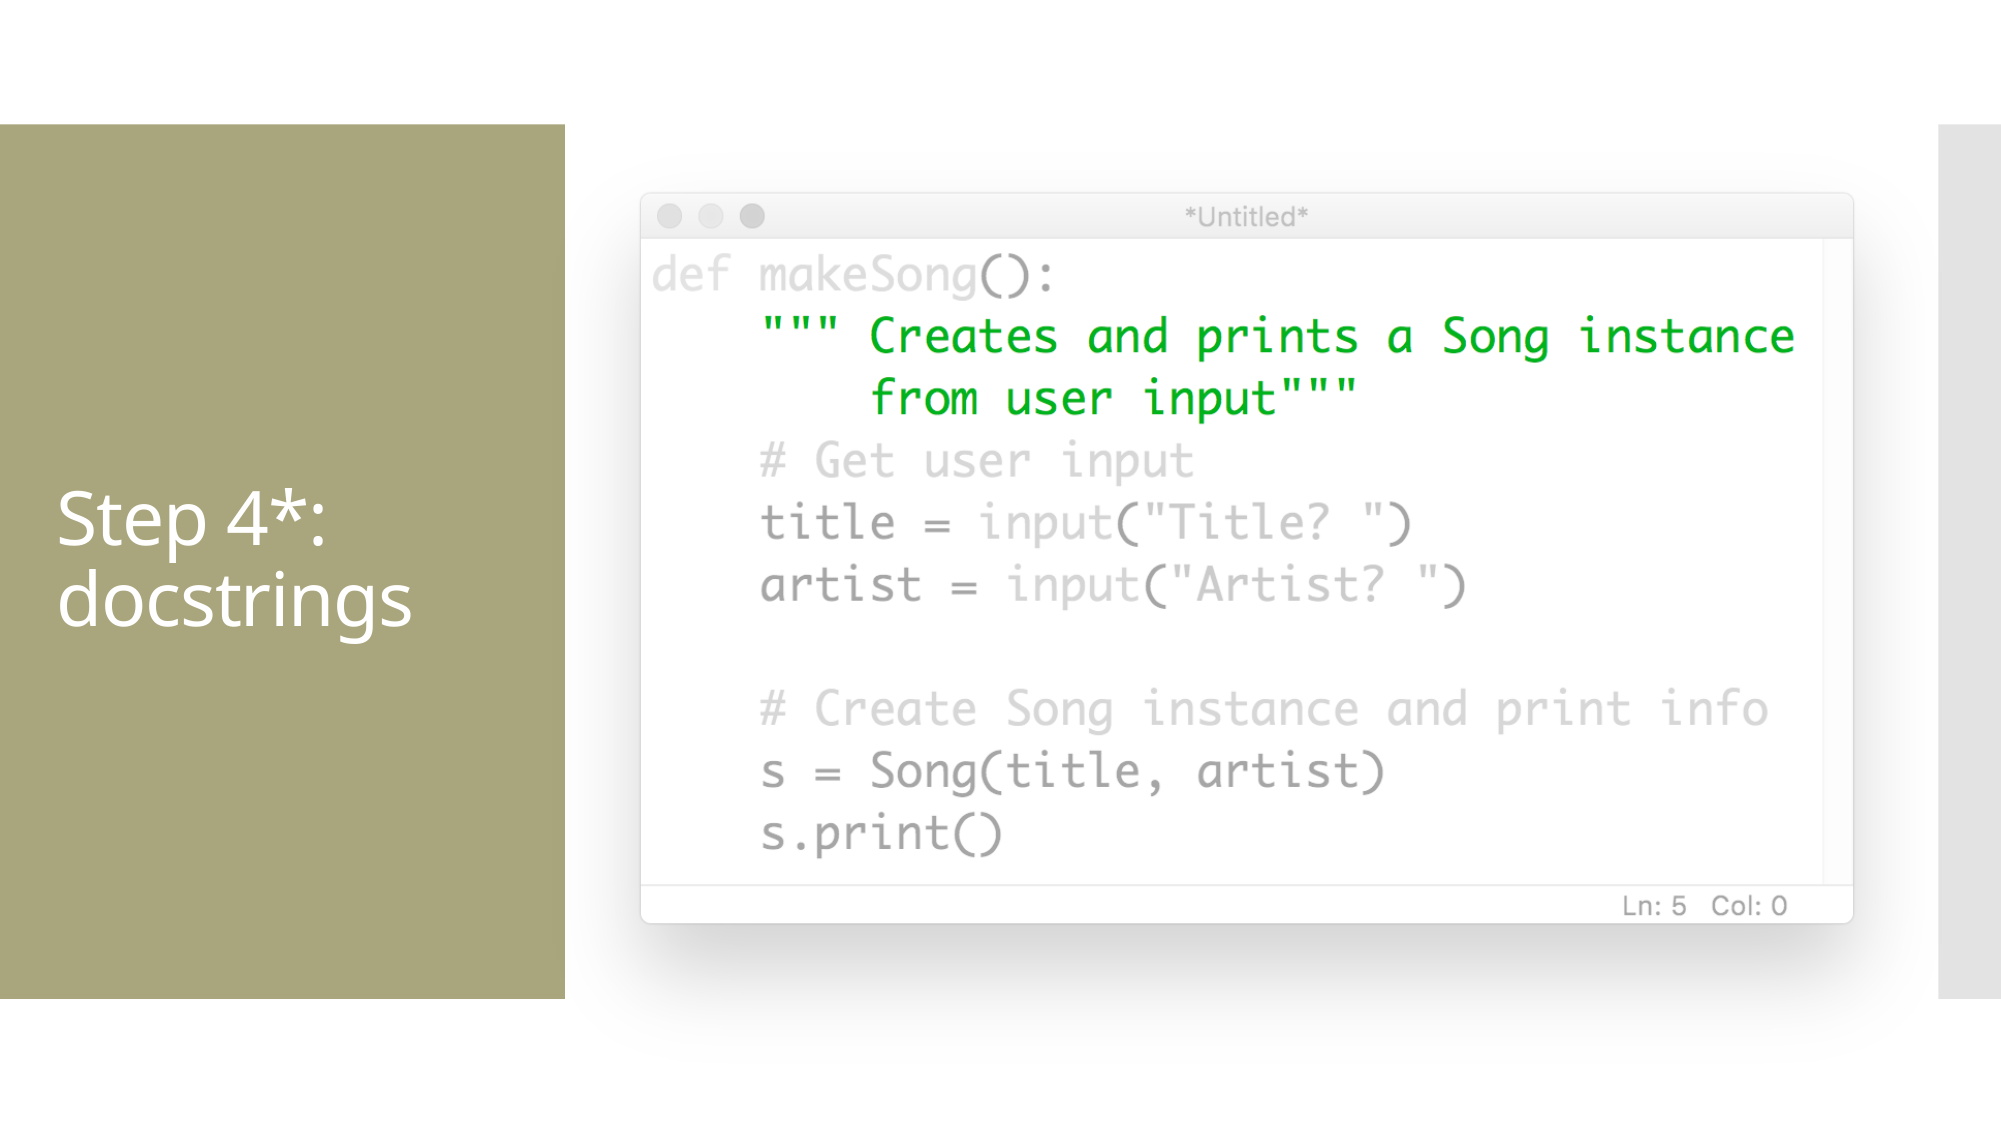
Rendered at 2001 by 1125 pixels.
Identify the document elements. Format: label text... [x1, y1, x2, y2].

title Step 4*: docstrings [41, 184, 524, 940]
picture [524, 127, 1969, 1089]
